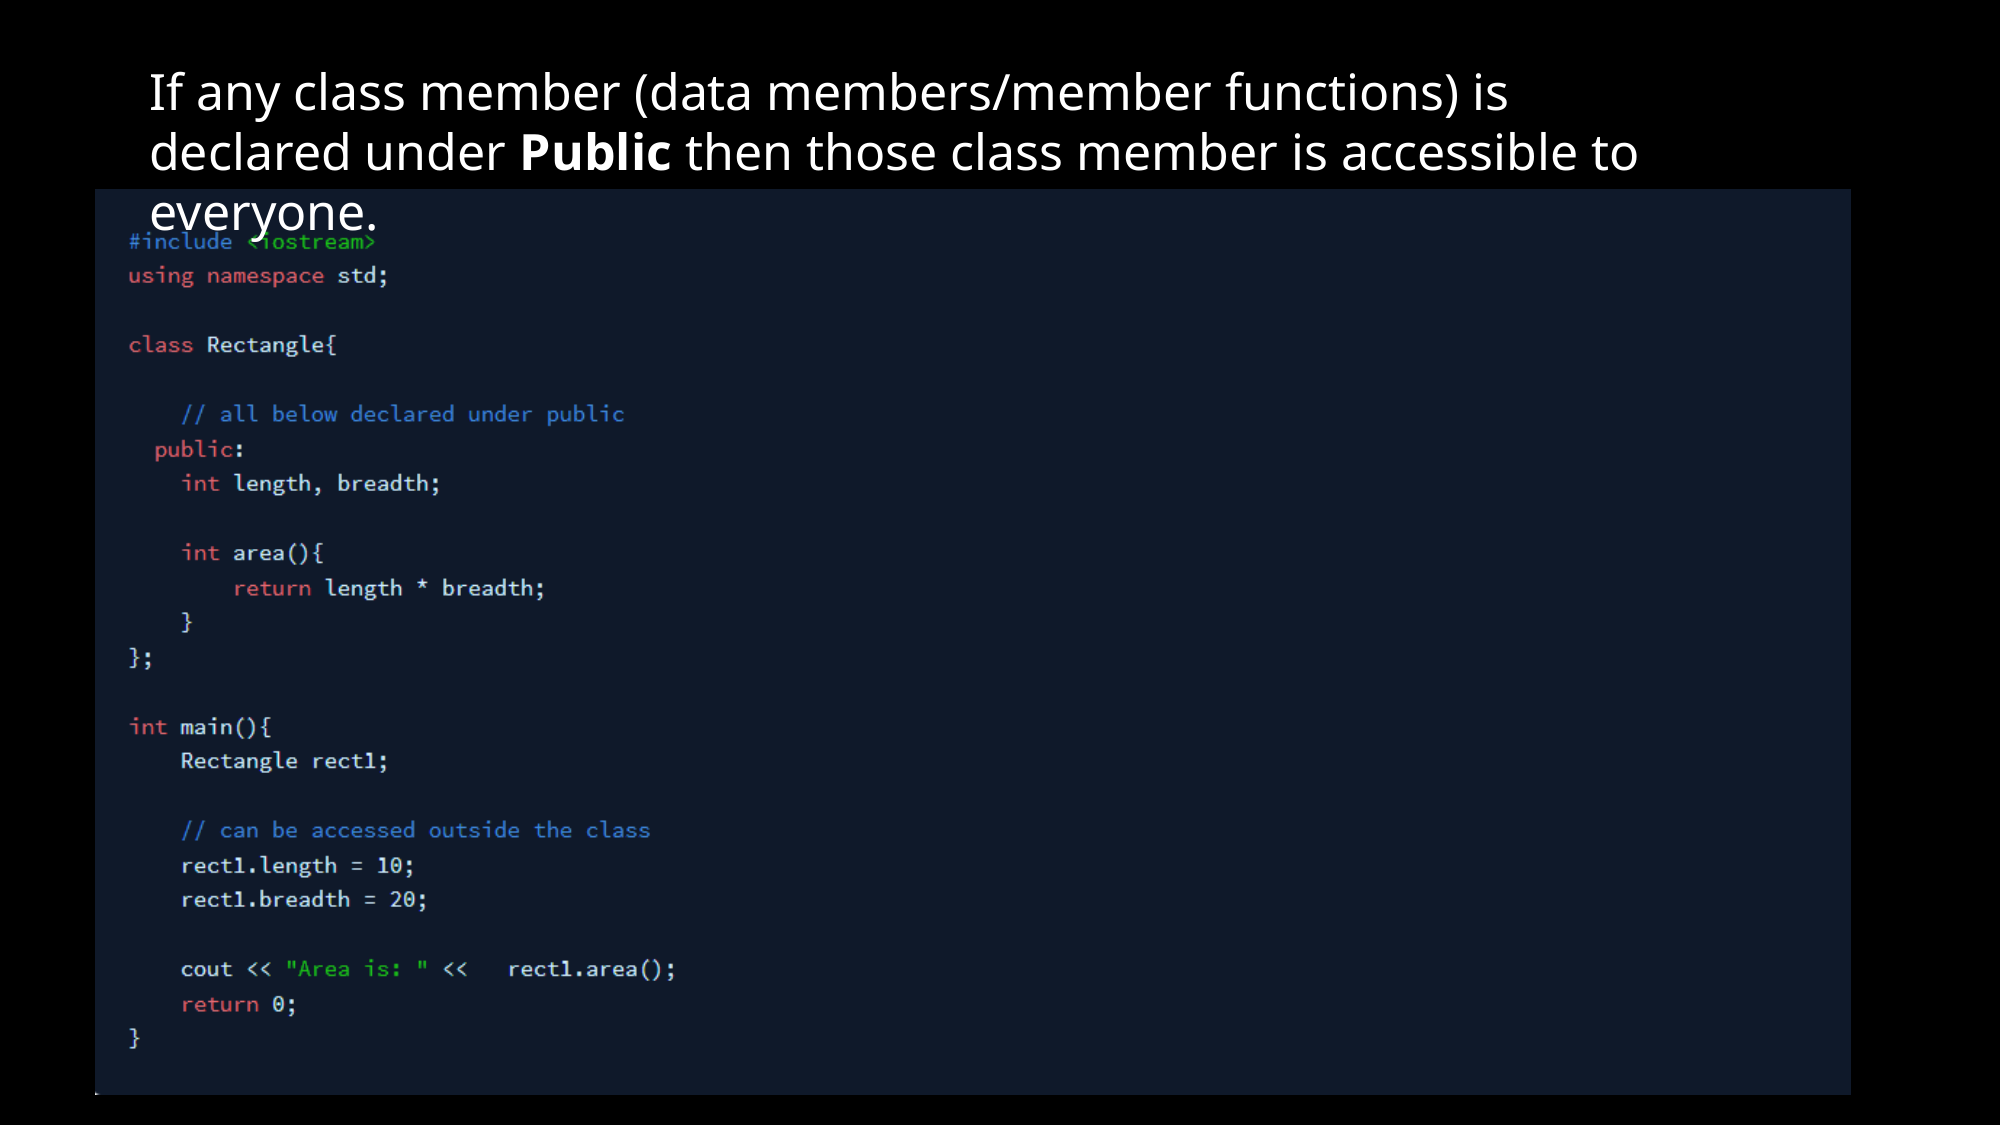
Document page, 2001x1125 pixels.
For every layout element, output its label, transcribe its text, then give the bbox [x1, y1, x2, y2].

picture [95, 189, 1851, 1095]
text_box If any class member (data members/member functions) is declared under Public then those class member is accessible to everyone. [134, 53, 1693, 189]
